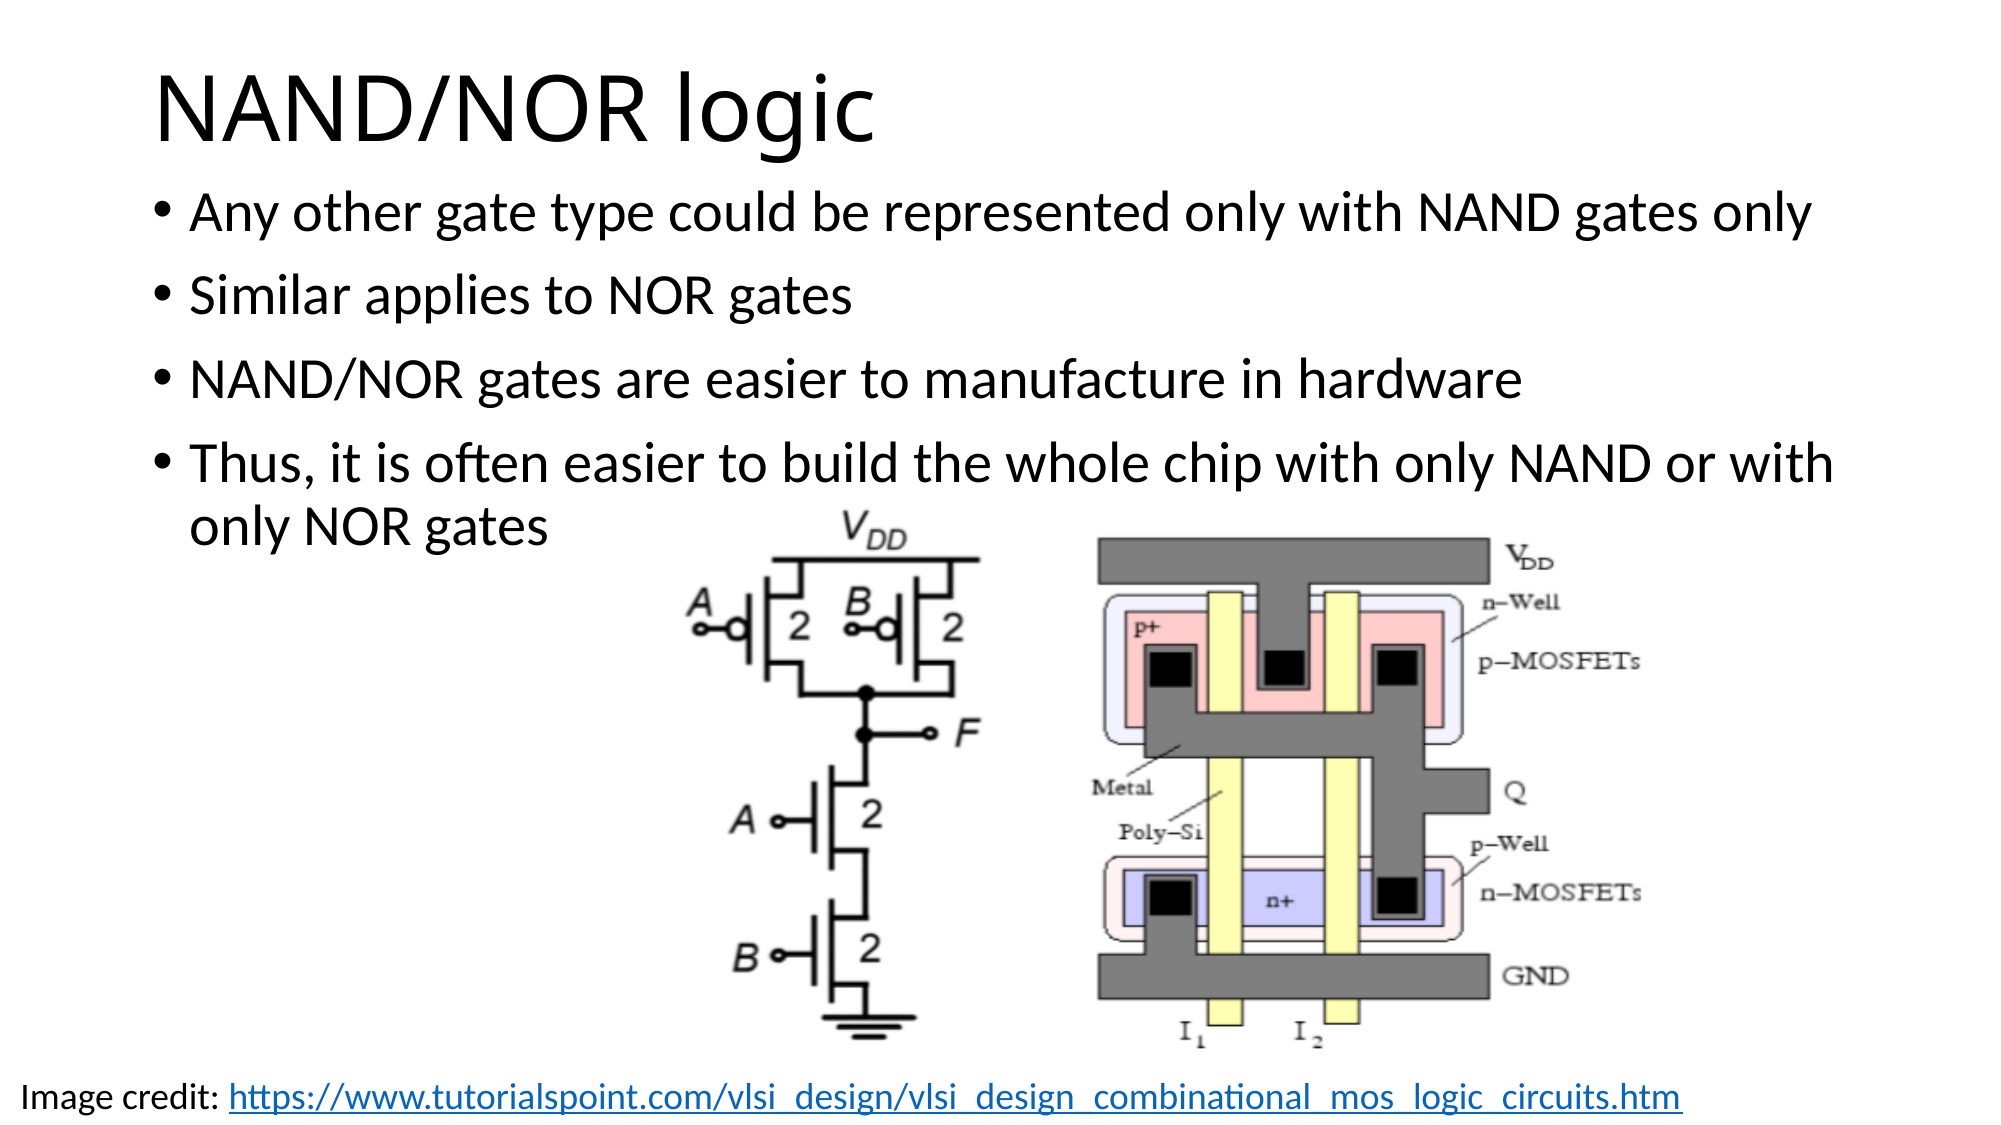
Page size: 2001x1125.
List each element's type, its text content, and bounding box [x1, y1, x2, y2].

list Any other gate type could be represented only with NAND gates only Similar applies to NOR gates NAND/NOR gates are easier to manufacture in hardware Thus, it is often easier to build the whole chip with only NAND or with only NOR gates [137, 173, 1948, 888]
text_box Image credit: https://www.tutorialspoint.com/vlsi_design/vlsi_design_combinational_mos_logic_circuits.htm [5, 1064, 1707, 1125]
title NAND/NOR logic [137, 3, 1863, 173]
picture [679, 506, 1648, 1052]
